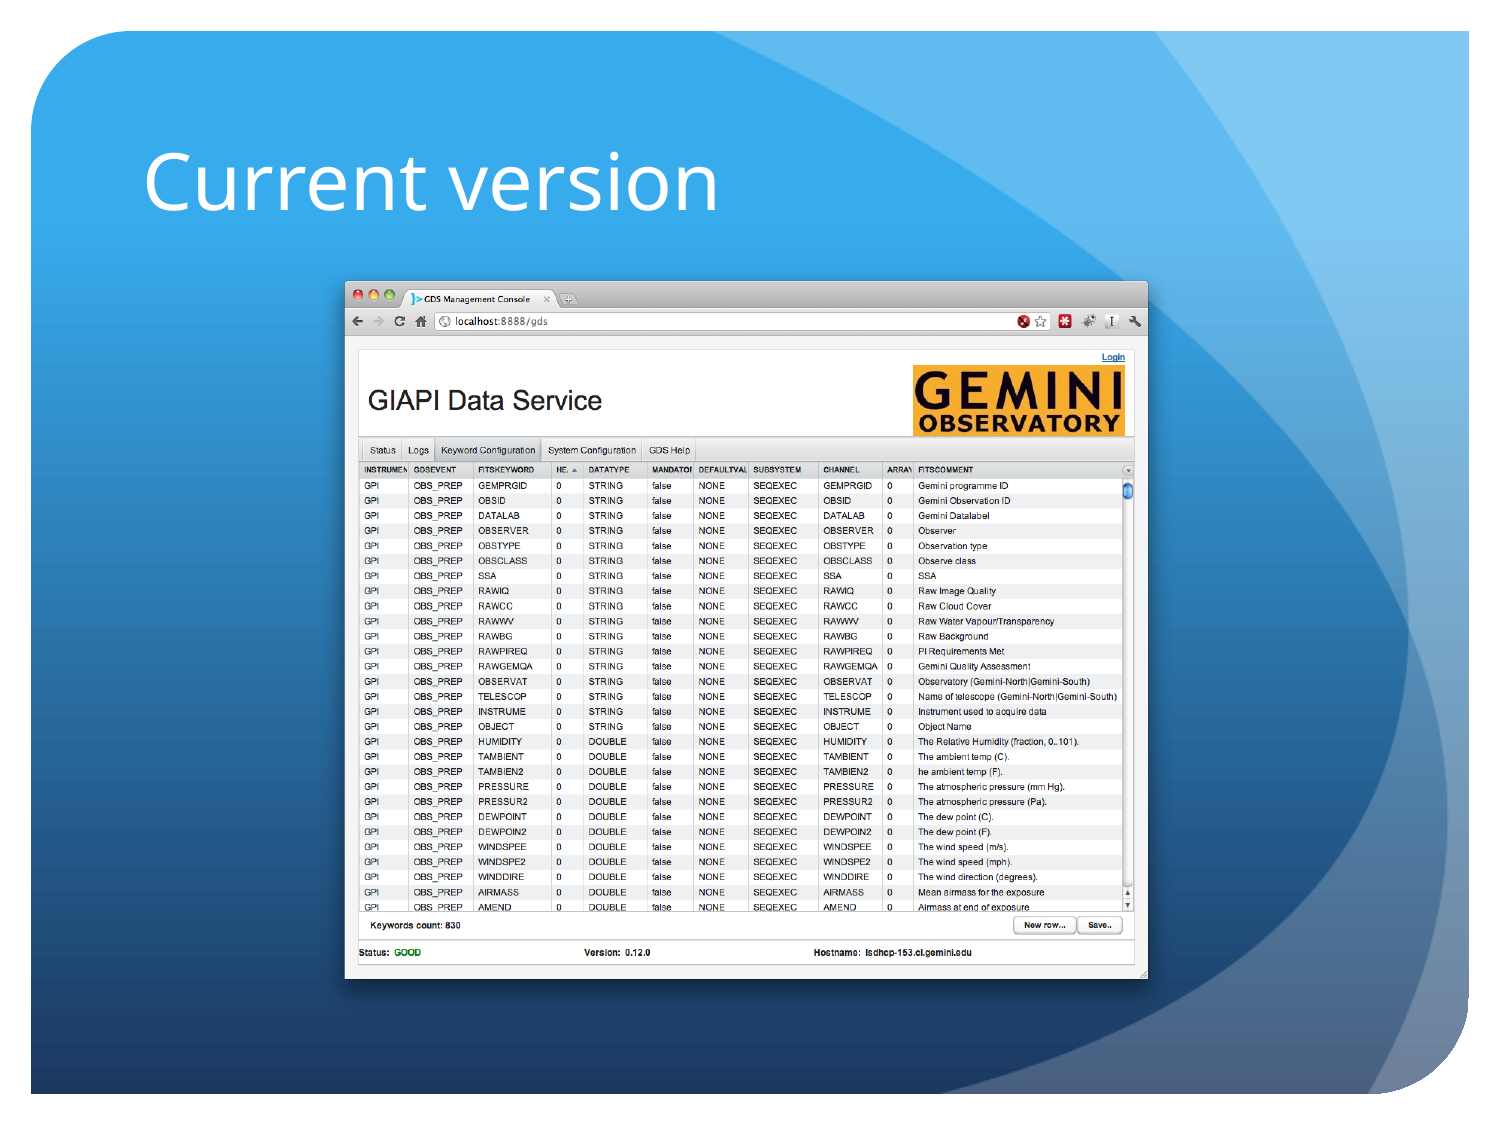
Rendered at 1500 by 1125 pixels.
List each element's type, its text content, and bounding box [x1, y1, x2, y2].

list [63, 262, 1428, 1020]
picture [24, 30, 1473, 1094]
title Current version [127, 62, 1372, 234]
